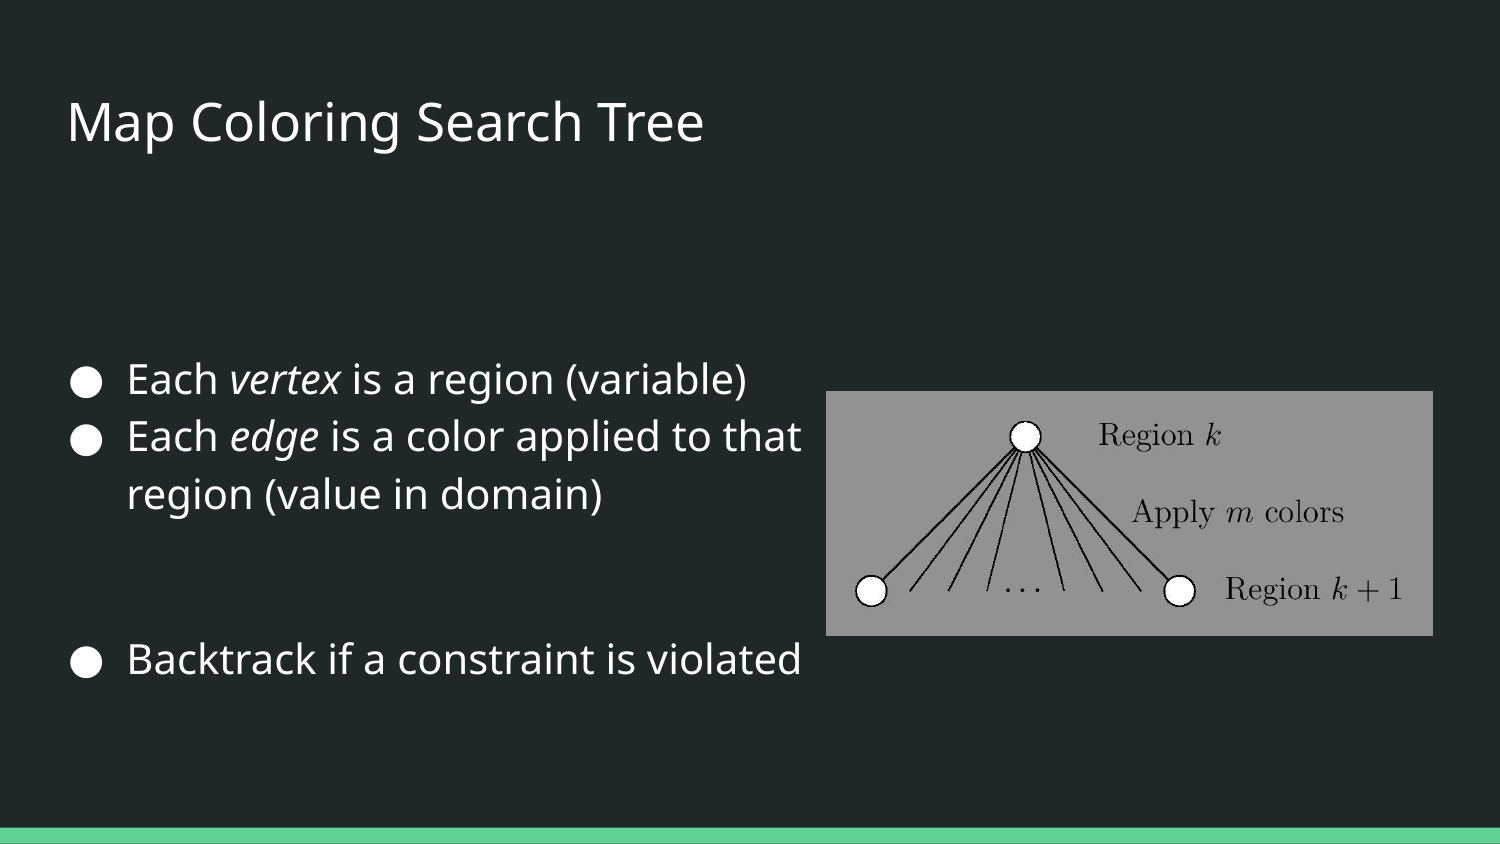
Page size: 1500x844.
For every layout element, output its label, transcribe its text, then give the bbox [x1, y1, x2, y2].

title Map Coloring Search Tree [51, 72, 1449, 167]
text_box Each vertex is a region (variable) Each edge is a color applied to that region (value in domain) Backtrack if a constraint is violated [36, 240, 863, 788]
picture [826, 391, 1433, 636]
